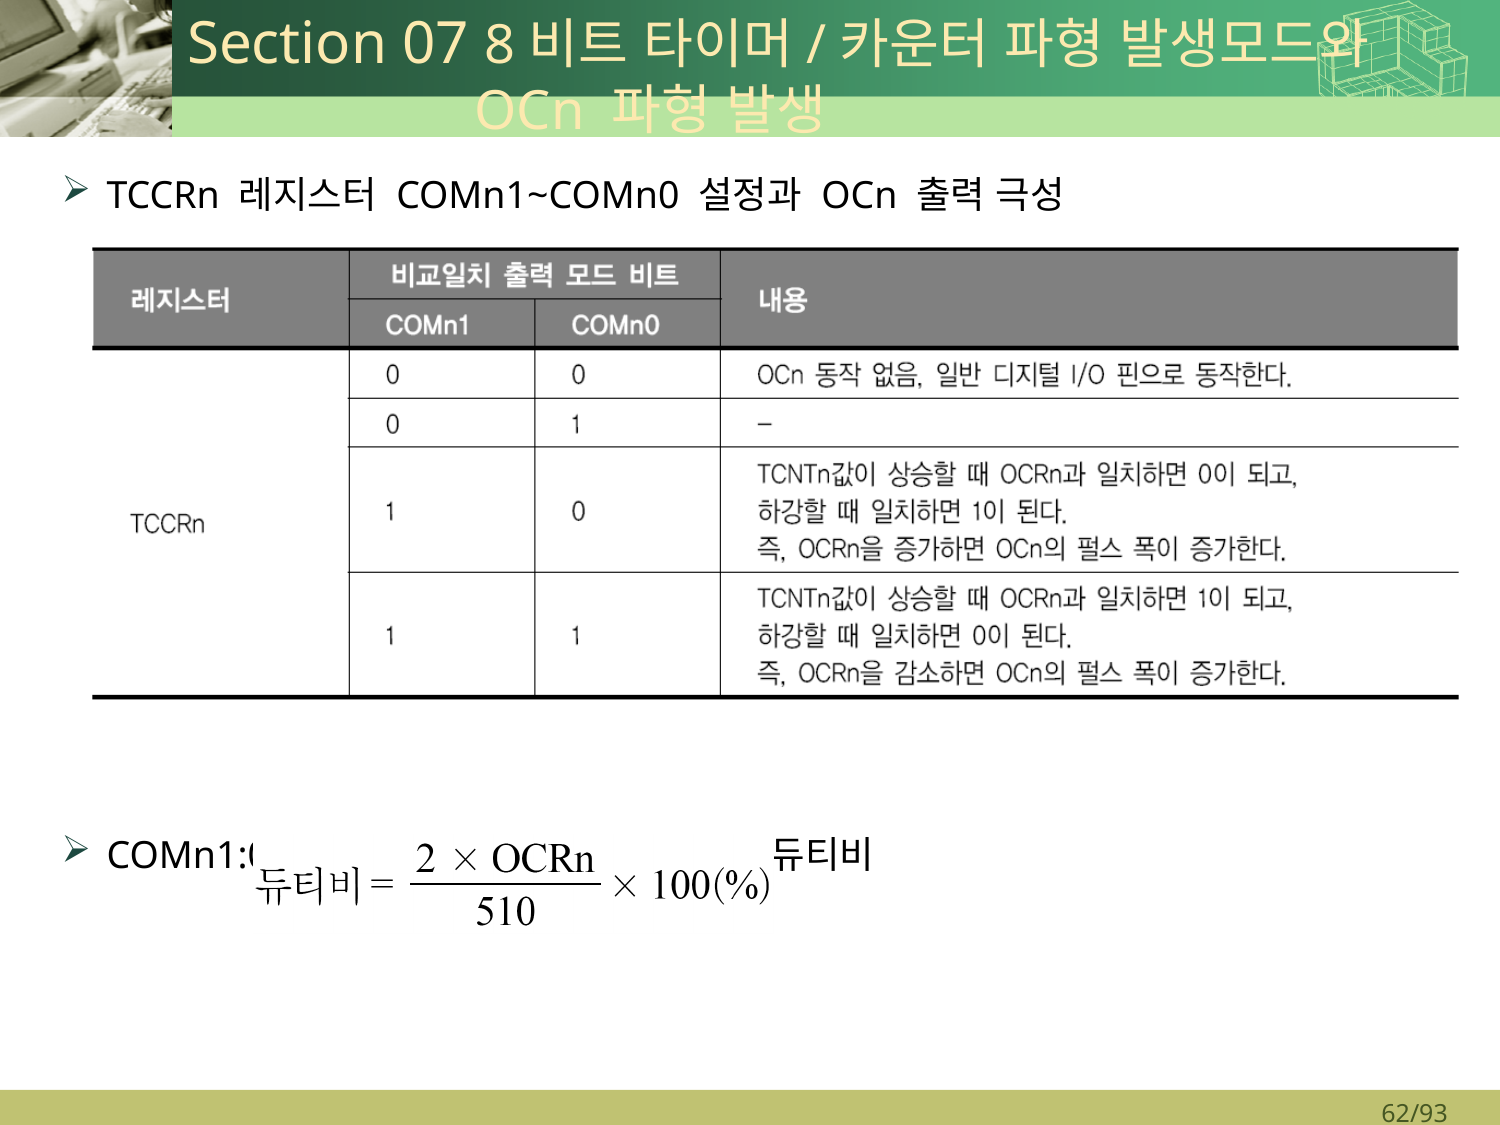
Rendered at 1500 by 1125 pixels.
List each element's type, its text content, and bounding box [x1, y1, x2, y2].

picture [0, 75, 1500, 151]
picture [88, 243, 1462, 705]
picture [253, 833, 774, 934]
list TCCRn 레지스터 COMn1~COMn0 설정과 OCn 출력 극성 COMn1:0 = (1,0)일 때 OCRn 값에 따른 듀티비 [46, 164, 1459, 1067]
title Section 07 8비트 타이머/카운터 파형 발생모드와 OCn 파형 발생 [172, 75, 1500, 94]
text_box [0, 0, 1500, 75]
